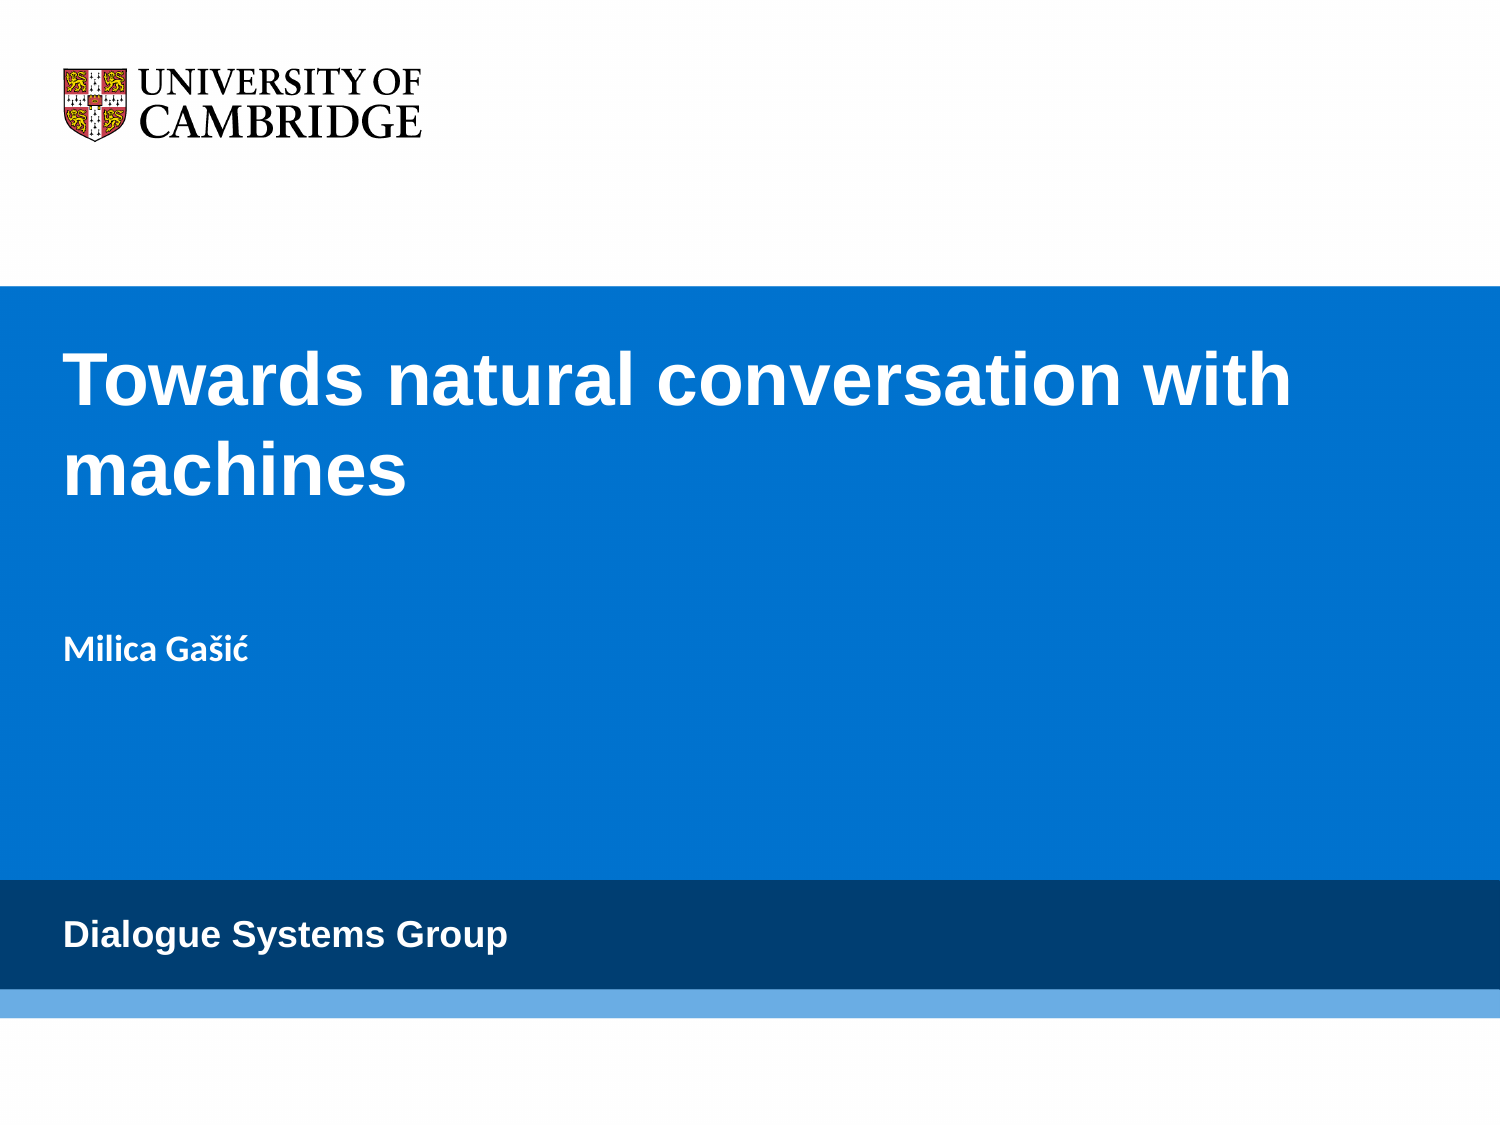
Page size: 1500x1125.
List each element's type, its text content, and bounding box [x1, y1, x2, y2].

picture [0, 0, 1500, 880]
text_box Dialogue Systems Group [63, 910, 1437, 954]
picture [0, 1018, 1500, 1125]
subtitle Milica Gašić [63, 623, 1437, 712]
title Towards natural conversation with machines [63, 330, 1437, 426]
